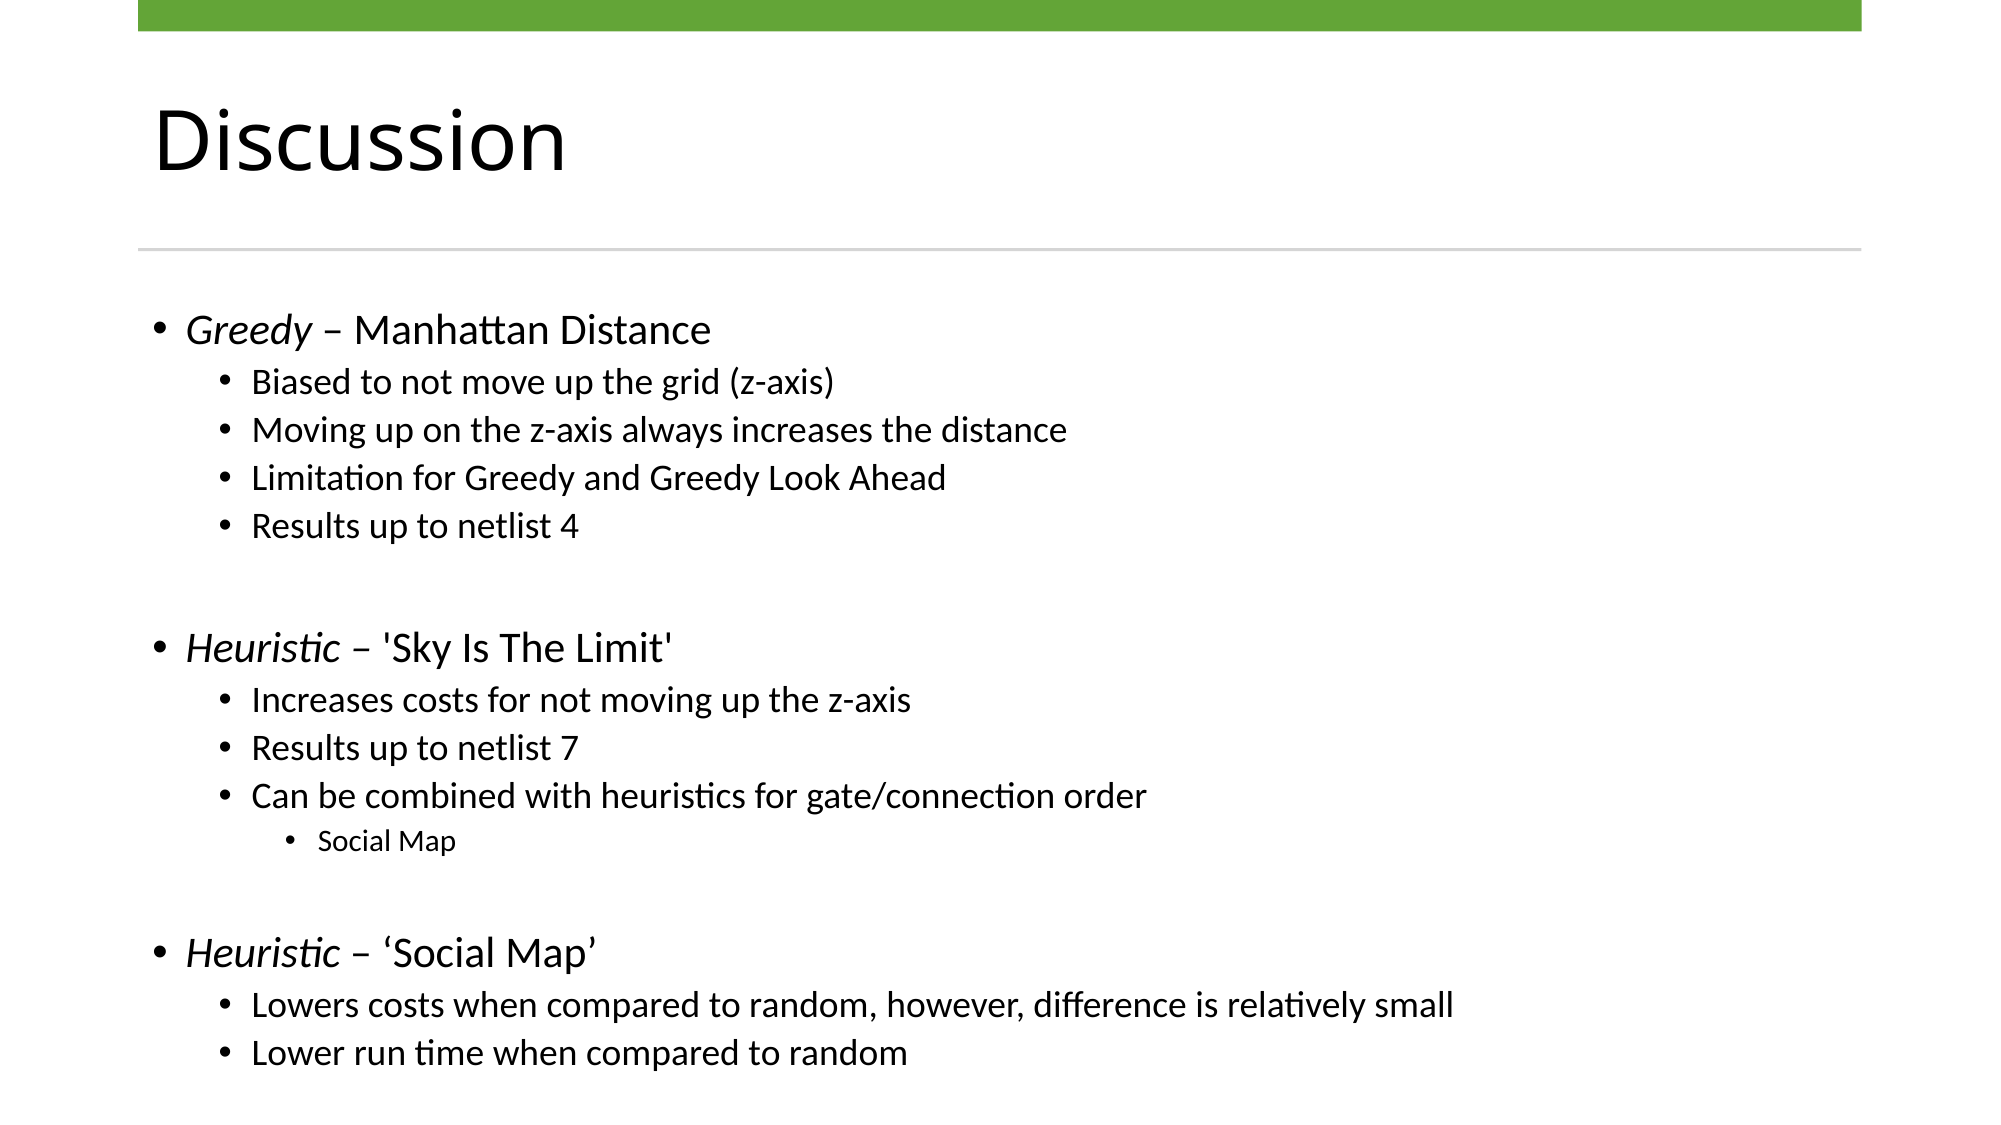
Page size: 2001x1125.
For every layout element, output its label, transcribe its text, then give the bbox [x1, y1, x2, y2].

text_box [137, 247, 1863, 252]
text_box [137, 0, 1863, 32]
list Greedy – Manhattan Distance​ Biased to not move up the grid (z-axis) Moving up on the z-axis always increases the distance​ Limitation for Greedy and Greedy Look Ahead​ Results up to netlist 4​ Heuristic – 'Sky Is The Limit' ​ Increases costs for not moving up the z-axis ​ Results up to netlist 7 Can be combined with heuristics for gate/connection order Social Map Heuristic – ‘Social Map’ Lowers costs when compared to random, however, difference is relatively small Lower run time when compared to random [137, 299, 1863, 1084]
title Discussion [138, 54, 1862, 232]
